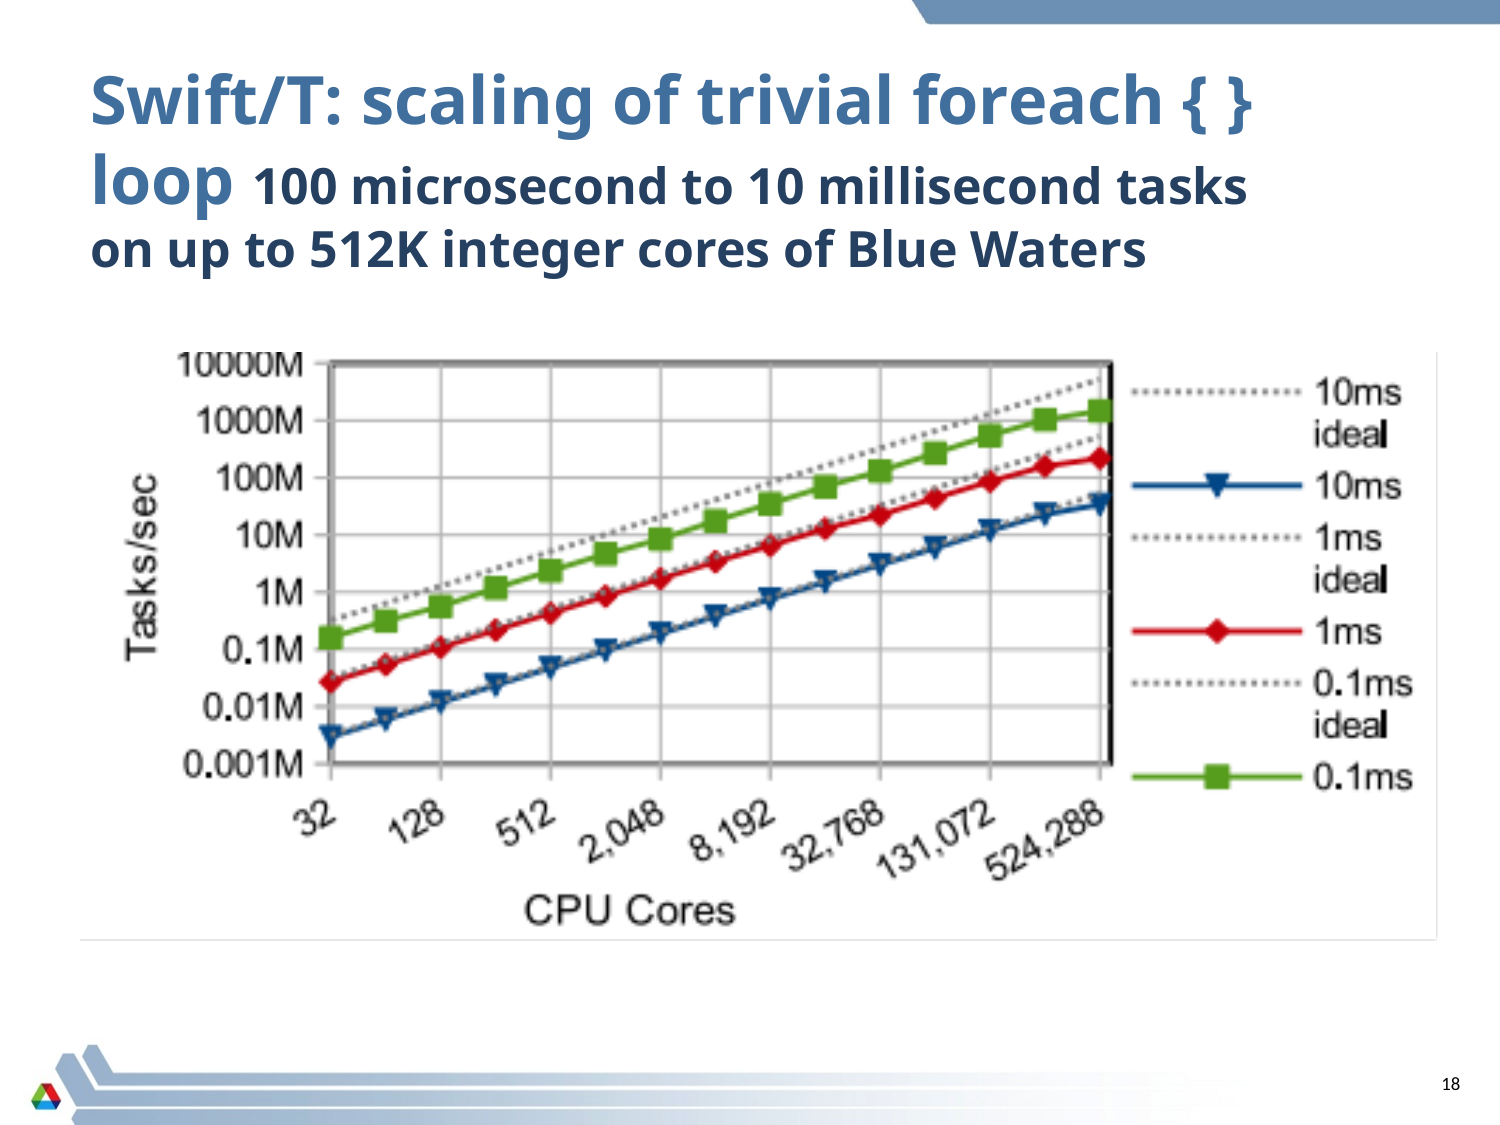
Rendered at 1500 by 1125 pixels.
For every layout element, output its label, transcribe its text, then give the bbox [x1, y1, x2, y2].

picture [79, 352, 1438, 953]
title Swift/T: scaling of trivial foreach { } loop 100 microsecond to 10 millisecond tasks on up to 512K integer cores of Blue Waters [74, 49, 1426, 238]
slide_number 18 [1412, 1064, 1476, 1125]
picture [0, 1037, 1500, 1125]
picture [0, 0, 1500, 26]
